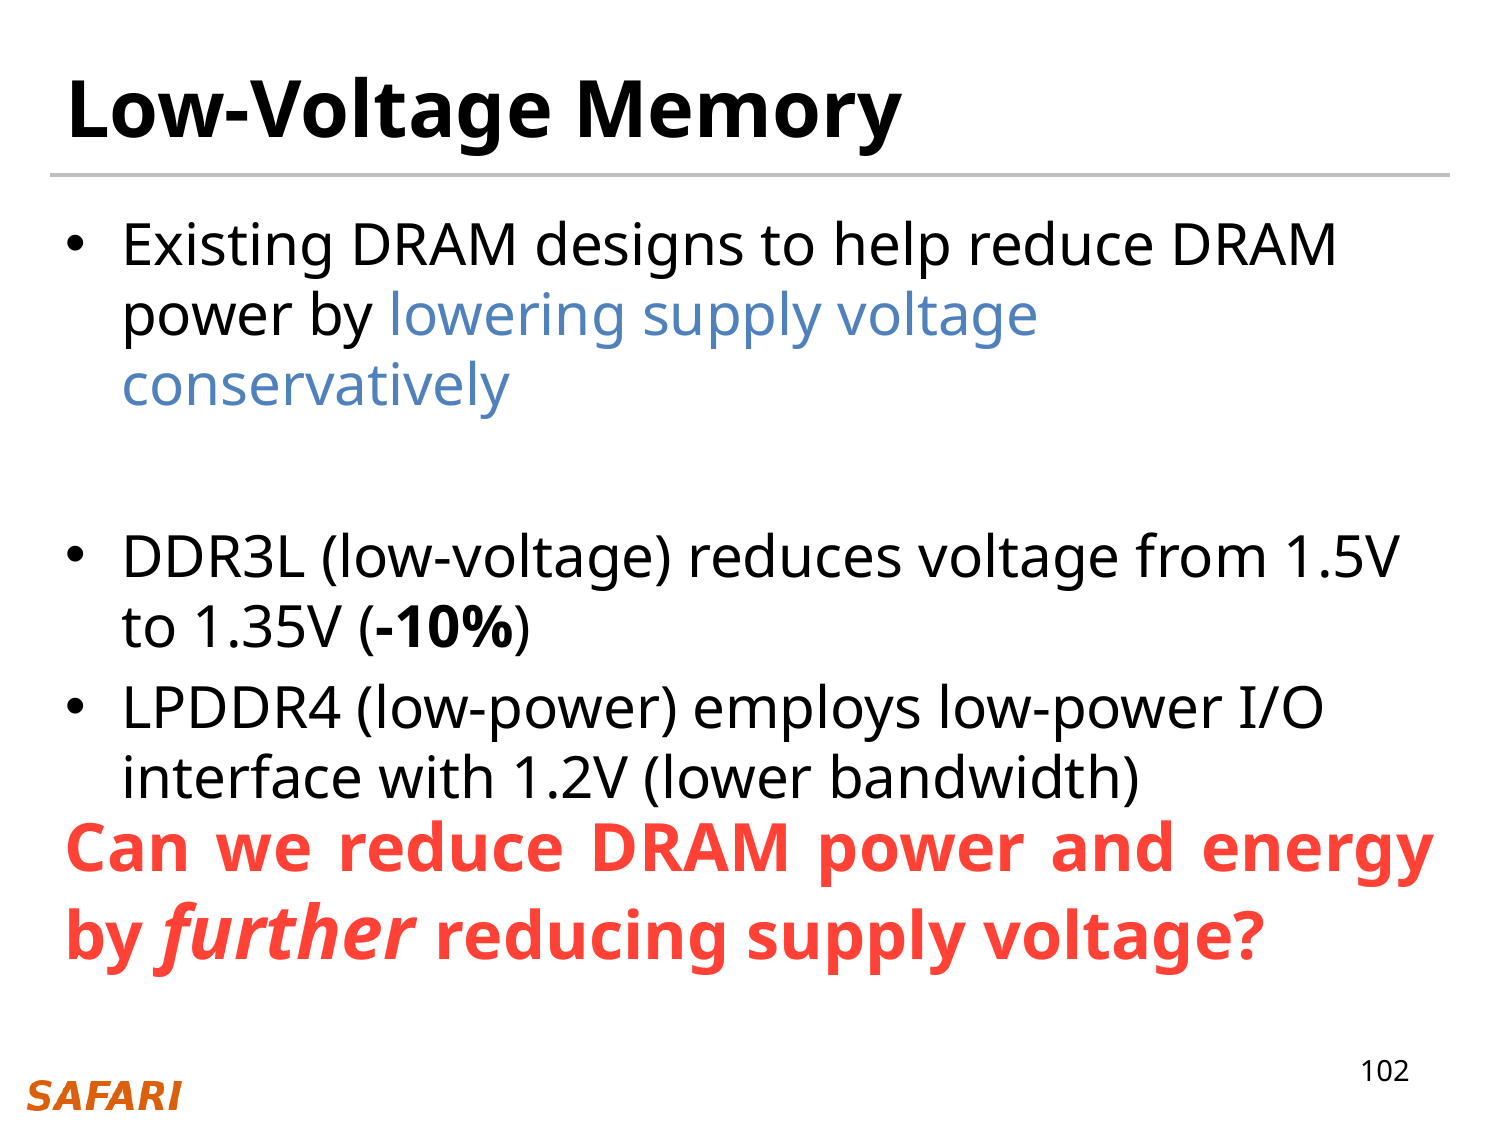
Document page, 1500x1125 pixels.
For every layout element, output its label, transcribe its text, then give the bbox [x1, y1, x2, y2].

title Low-Voltage Memory [50, 12, 1450, 200]
text_box Can we reduce DRAM power and energy by further reducing supply voltage? [50, 797, 1450, 982]
slide_number 102 [1074, 1042, 1425, 1103]
picture [25, 1072, 187, 1120]
